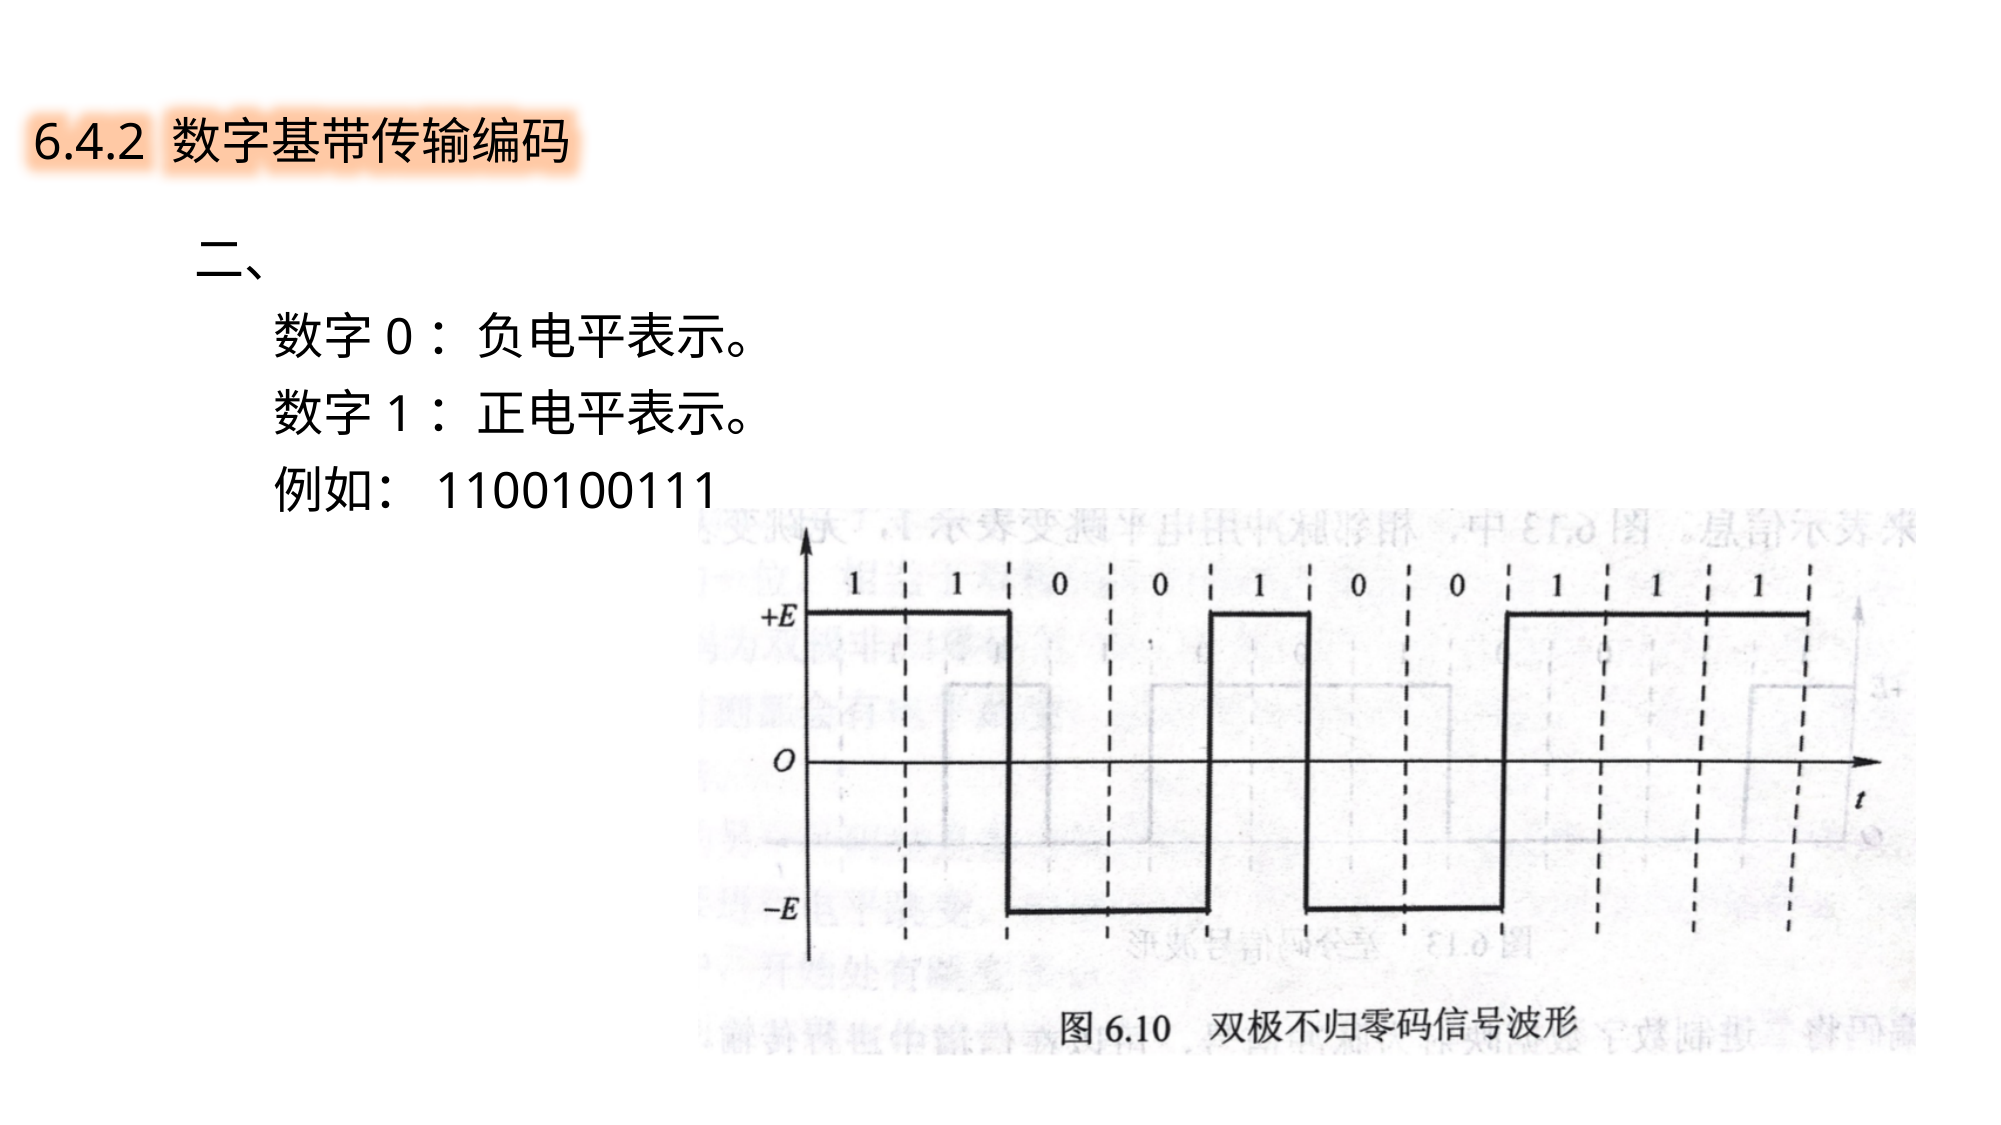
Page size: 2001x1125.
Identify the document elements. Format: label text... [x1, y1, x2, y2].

text_box 物理层 [8, 40, 616, 211]
text_box 6.4.2 数字基带传输编码 [15, 46, 608, 203]
table_cell 0 [12, 44, 612, 207]
text_box 二、双极不归零码： 数字0：负电平表示。 数字1：正电平表示。 例如：1100100111 [179, 202, 1821, 526]
picture [698, 508, 1916, 1065]
